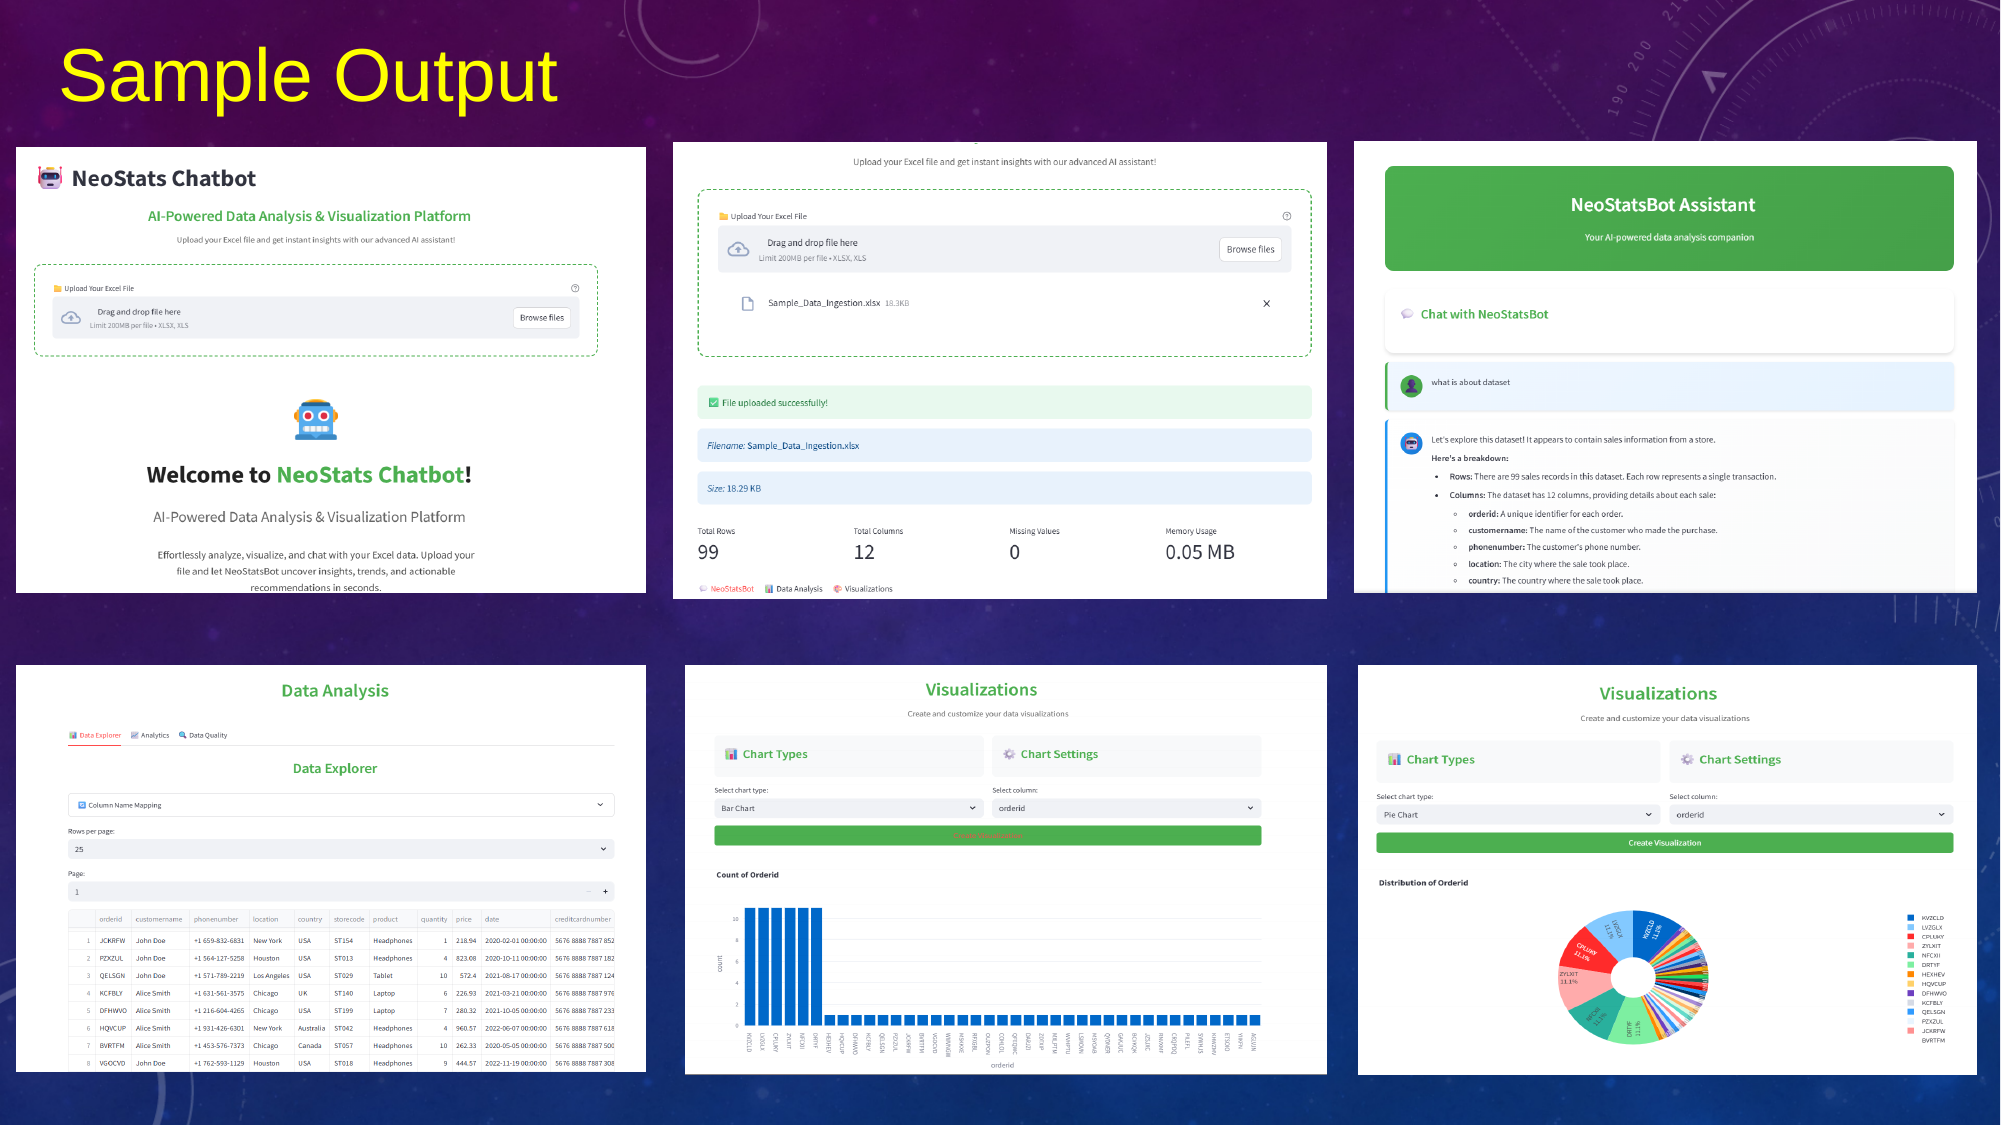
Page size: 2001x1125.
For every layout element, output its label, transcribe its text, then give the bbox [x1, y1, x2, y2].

picture [0, 0, 2001, 1125]
title Sample Output [43, 0, 1706, 192]
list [16, 147, 646, 594]
